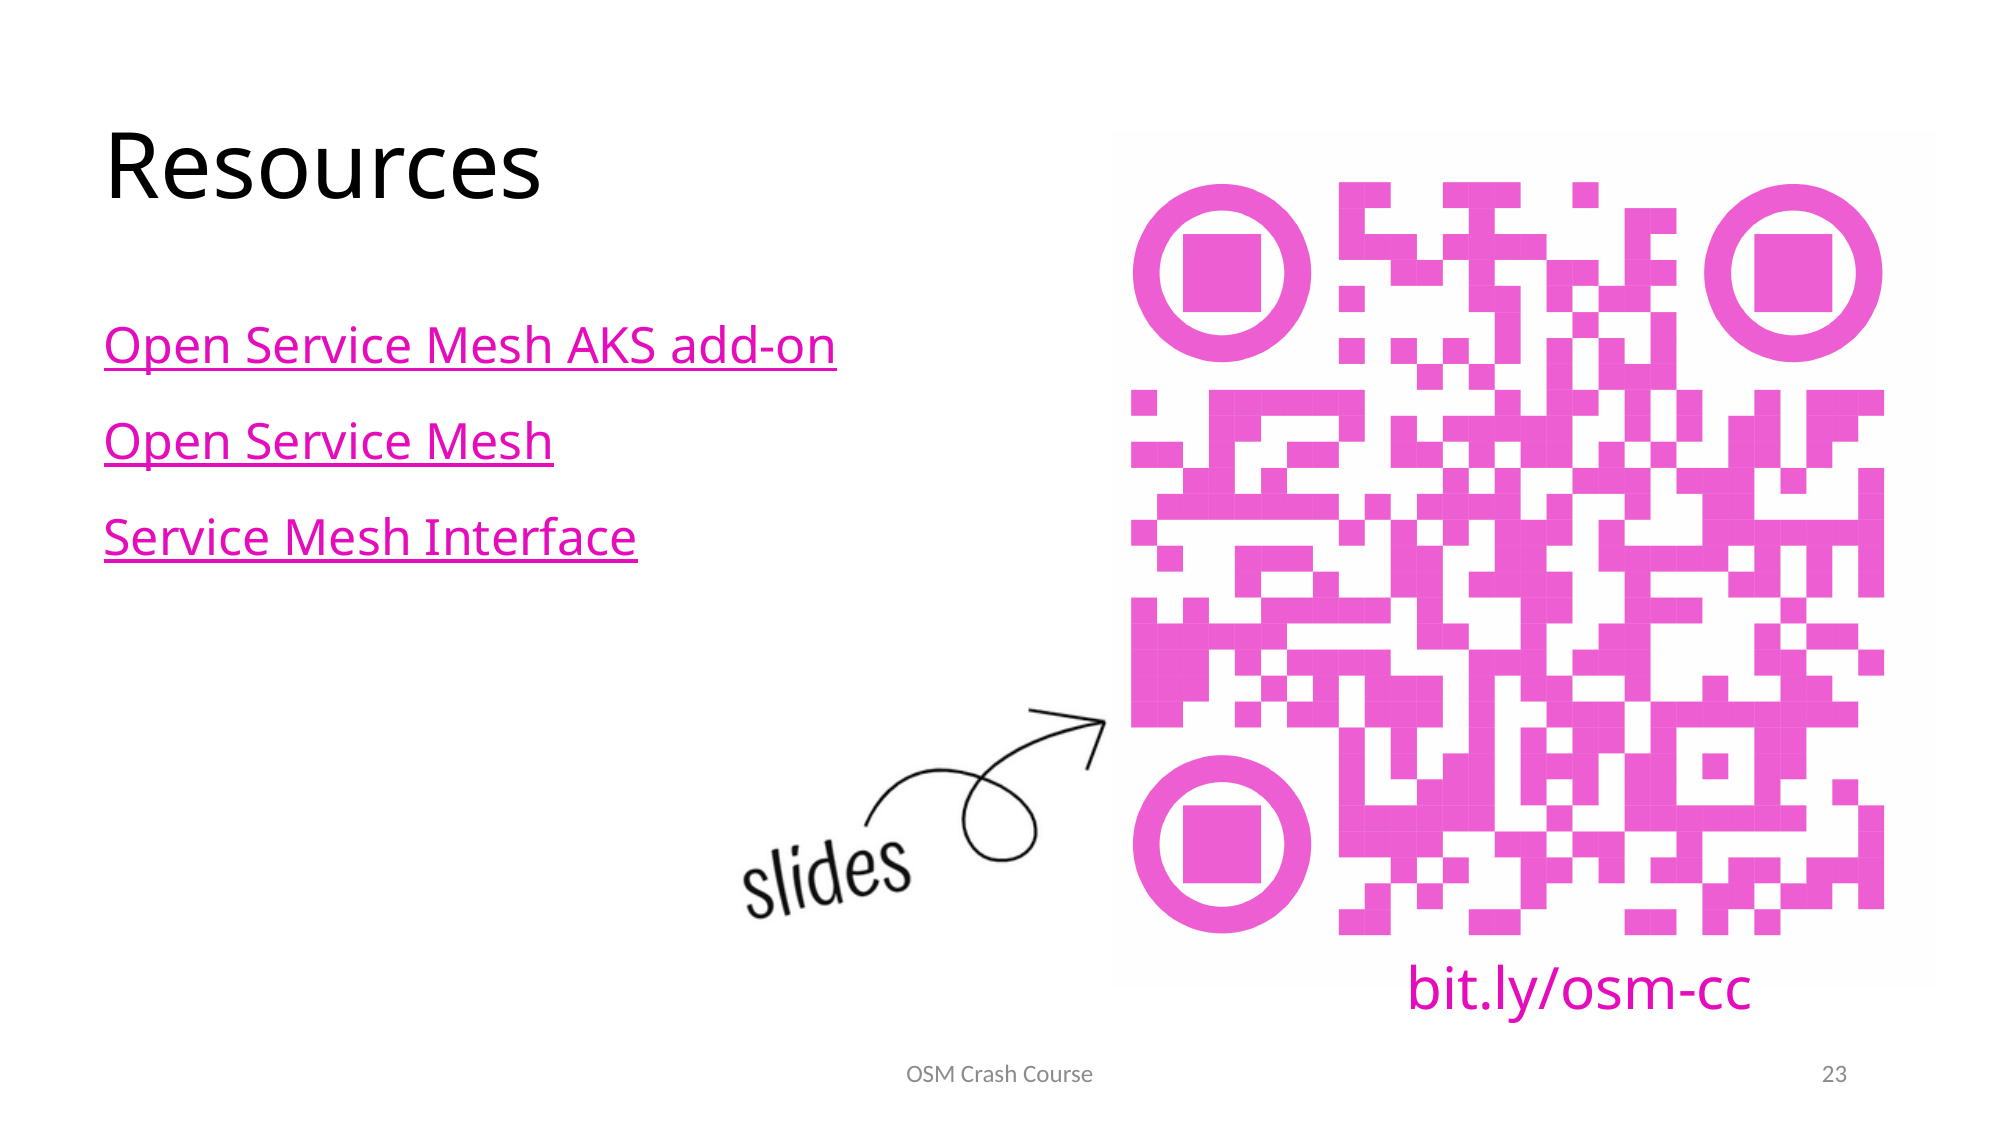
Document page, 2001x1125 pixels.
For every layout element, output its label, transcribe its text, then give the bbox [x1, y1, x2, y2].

footer OSM Crash Course [662, 1042, 1338, 1103]
list Open Service Mesh AKS add-on Open Service Mesh Service Mesh Interface [88, 299, 1041, 1014]
picture [719, 131, 1936, 987]
title Resources [88, 59, 1041, 278]
text_box bit.ly/osm-cc [1357, 987, 1802, 1038]
slide_number 23 [1412, 1042, 1863, 1103]
